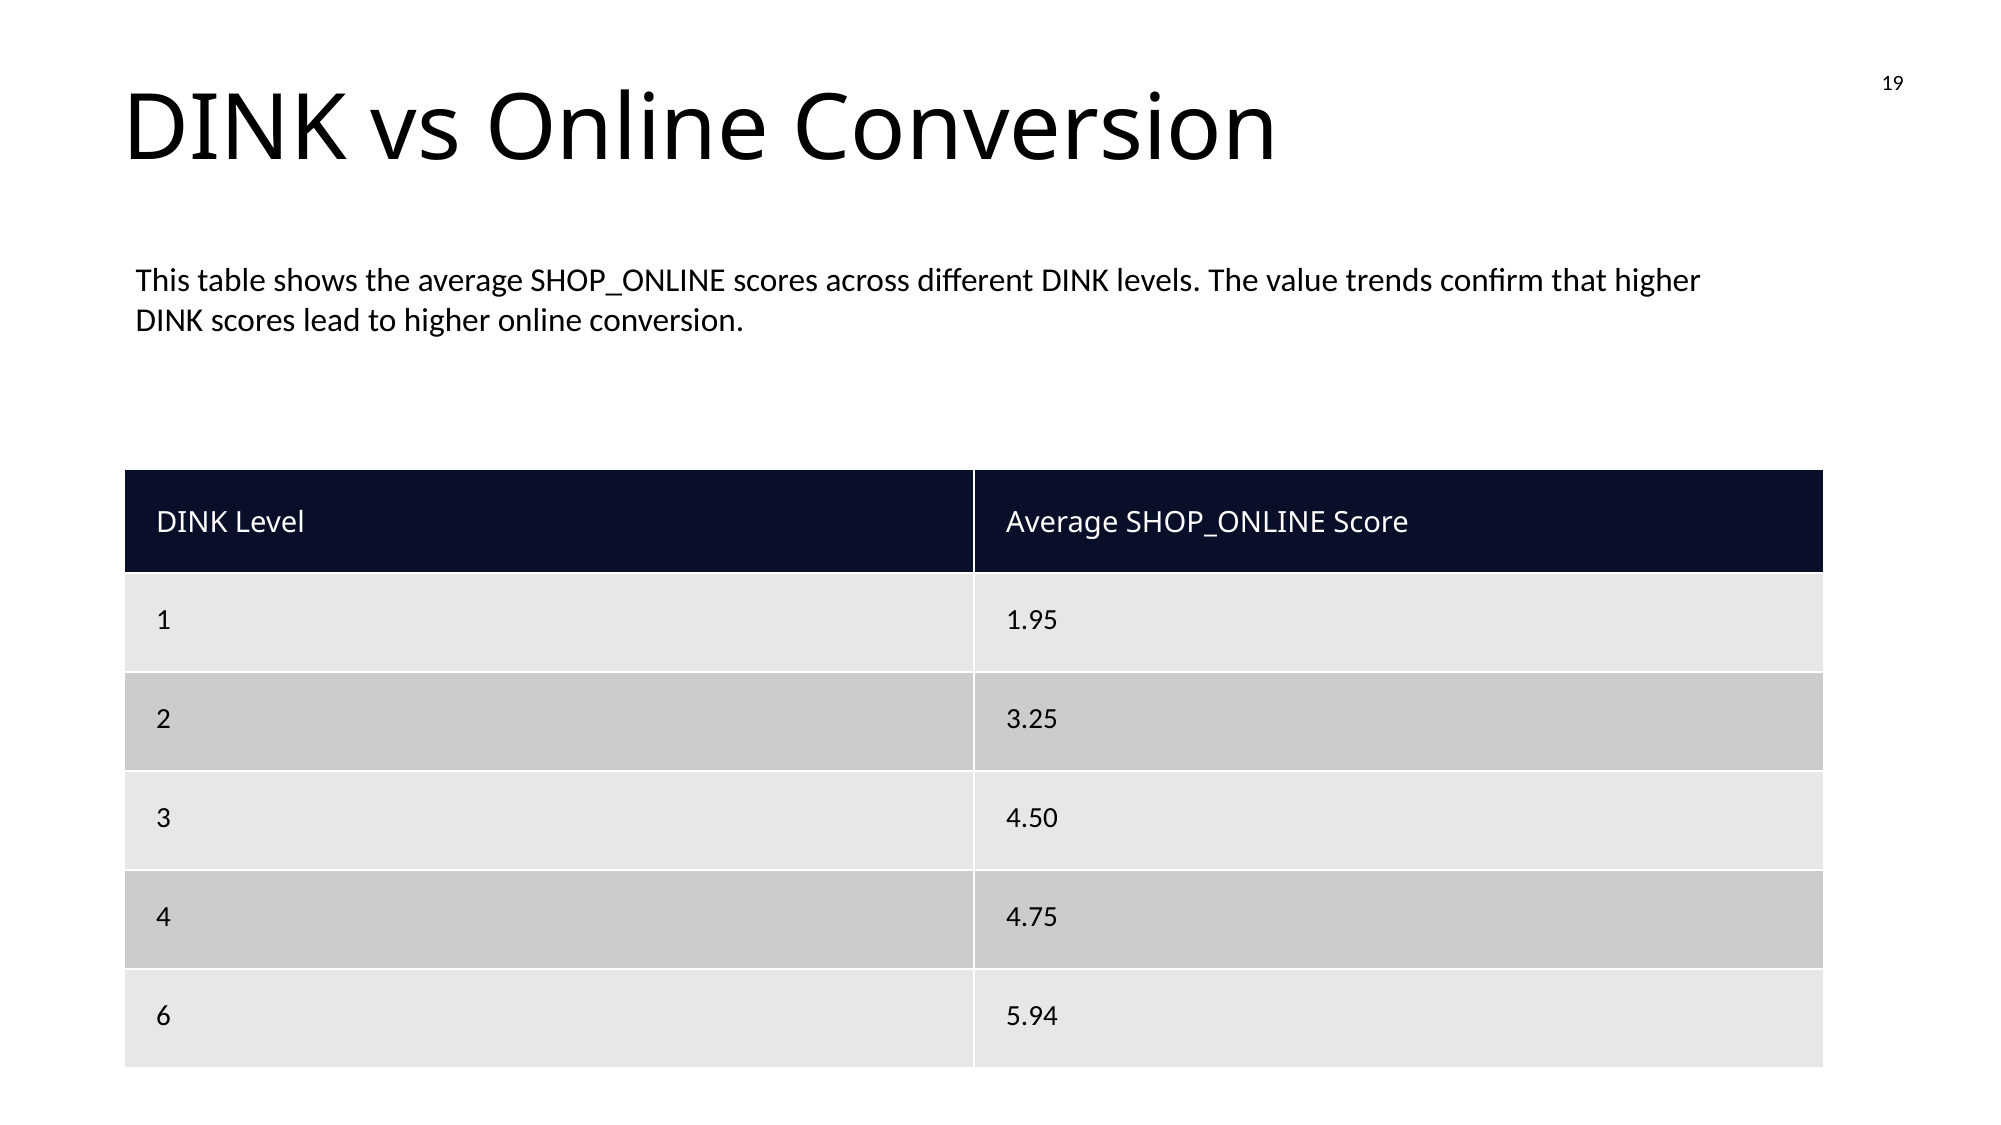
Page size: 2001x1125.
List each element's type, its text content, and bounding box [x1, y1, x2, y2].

table_cell 1 [125, 574, 973, 671]
text_box This table shows the average SHOP_ONLINE scores across different DINK levels. The value trends confirm that higher DINK scores lead to higher online conversion. [120, 243, 1736, 352]
text_box DINK vs Online Conversion [108, 60, 1821, 236]
table_cell 6 [125, 970, 973, 1067]
table_cell 4 [125, 871, 973, 968]
table_cell 4.75 [975, 871, 1823, 968]
table_cell 3 [125, 772, 973, 869]
table_cell 5.94 [975, 970, 1823, 1067]
table_cell 2 [125, 673, 973, 770]
table_header DINK Level [125, 470, 973, 572]
table_cell 3.25 [975, 673, 1823, 770]
table_header Average SHOP_ONLINE Score [975, 470, 1823, 572]
table_cell 4.50 [975, 772, 1823, 869]
table_cell 1.95 [975, 574, 1823, 671]
slide_number 19 [1862, 52, 1923, 111]
